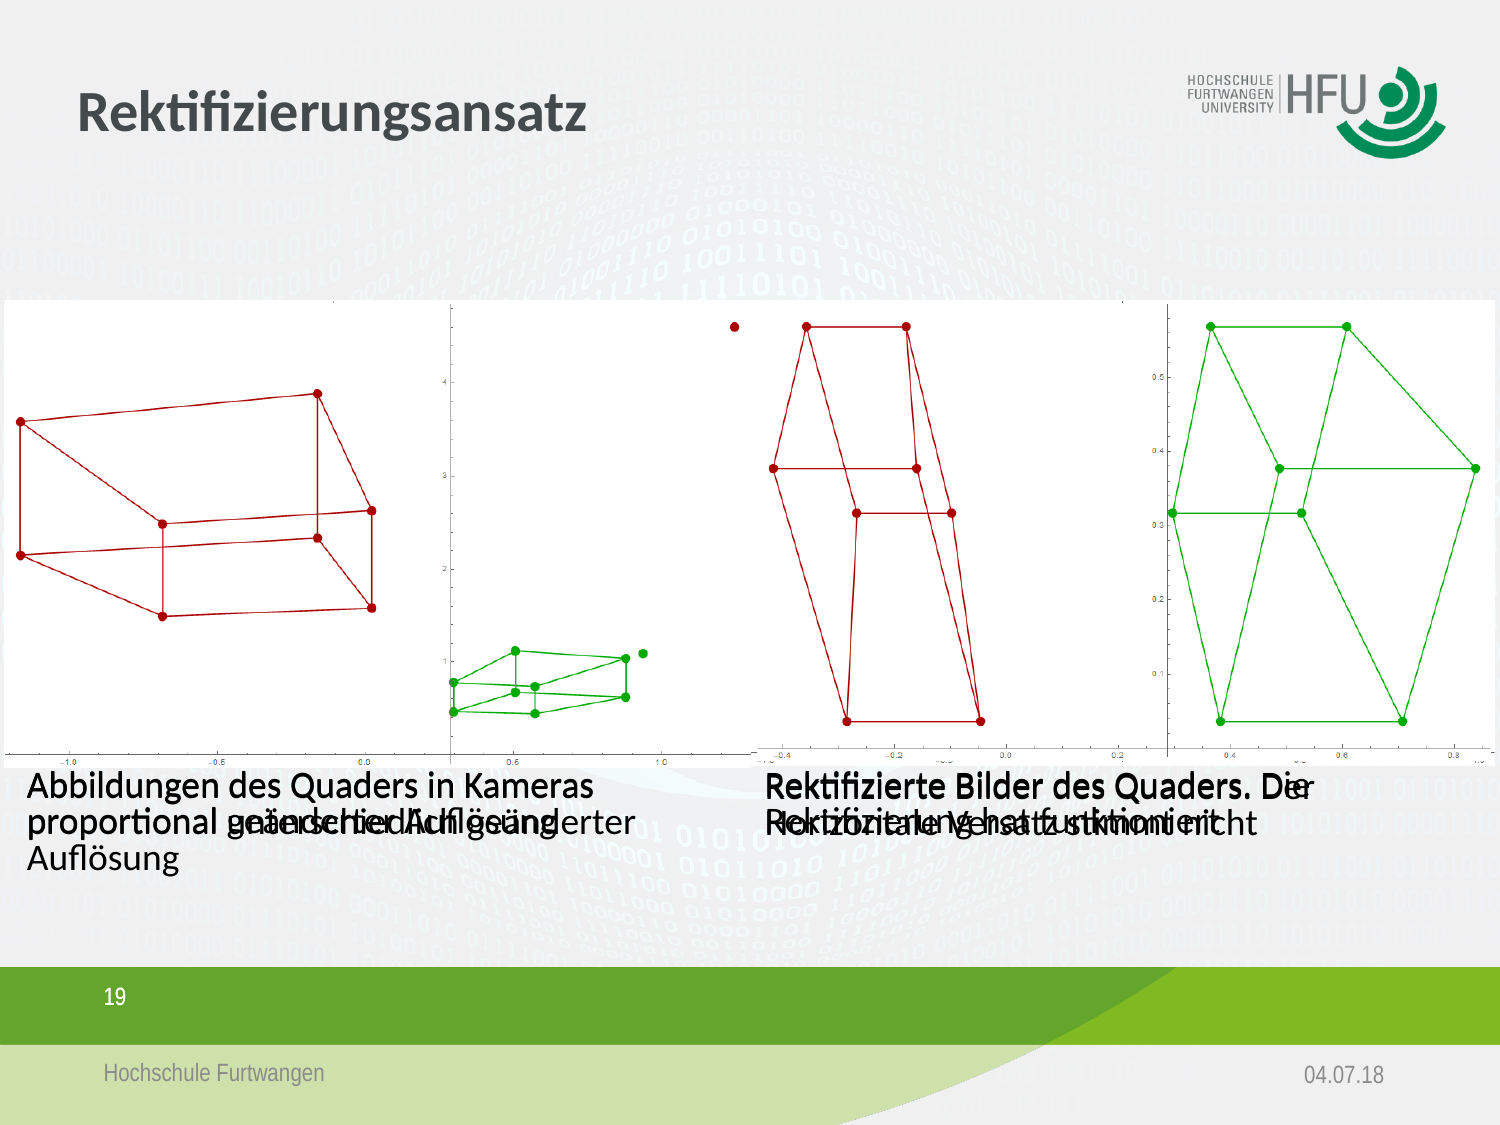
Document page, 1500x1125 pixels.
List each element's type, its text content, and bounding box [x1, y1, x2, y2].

picture [1166, 53, 1454, 164]
text_box 19 [88, 967, 160, 1028]
text_box Rektifizierte Bilder des Quaders. Der Horizontale Versatz stimmt nicht [749, 773, 1479, 850]
picture [4, 300, 1495, 768]
title Rektifizierungsansatz [77, 64, 1353, 153]
text_box Abbildungen des Quaders in Kameras proportional unterschiedlich geänderter Auflösung [12, 776, 750, 886]
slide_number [1257, 1046, 1400, 1107]
picture [0, 967, 1500, 1125]
footer Hochschule Furtwangen [88, 1044, 420, 1105]
